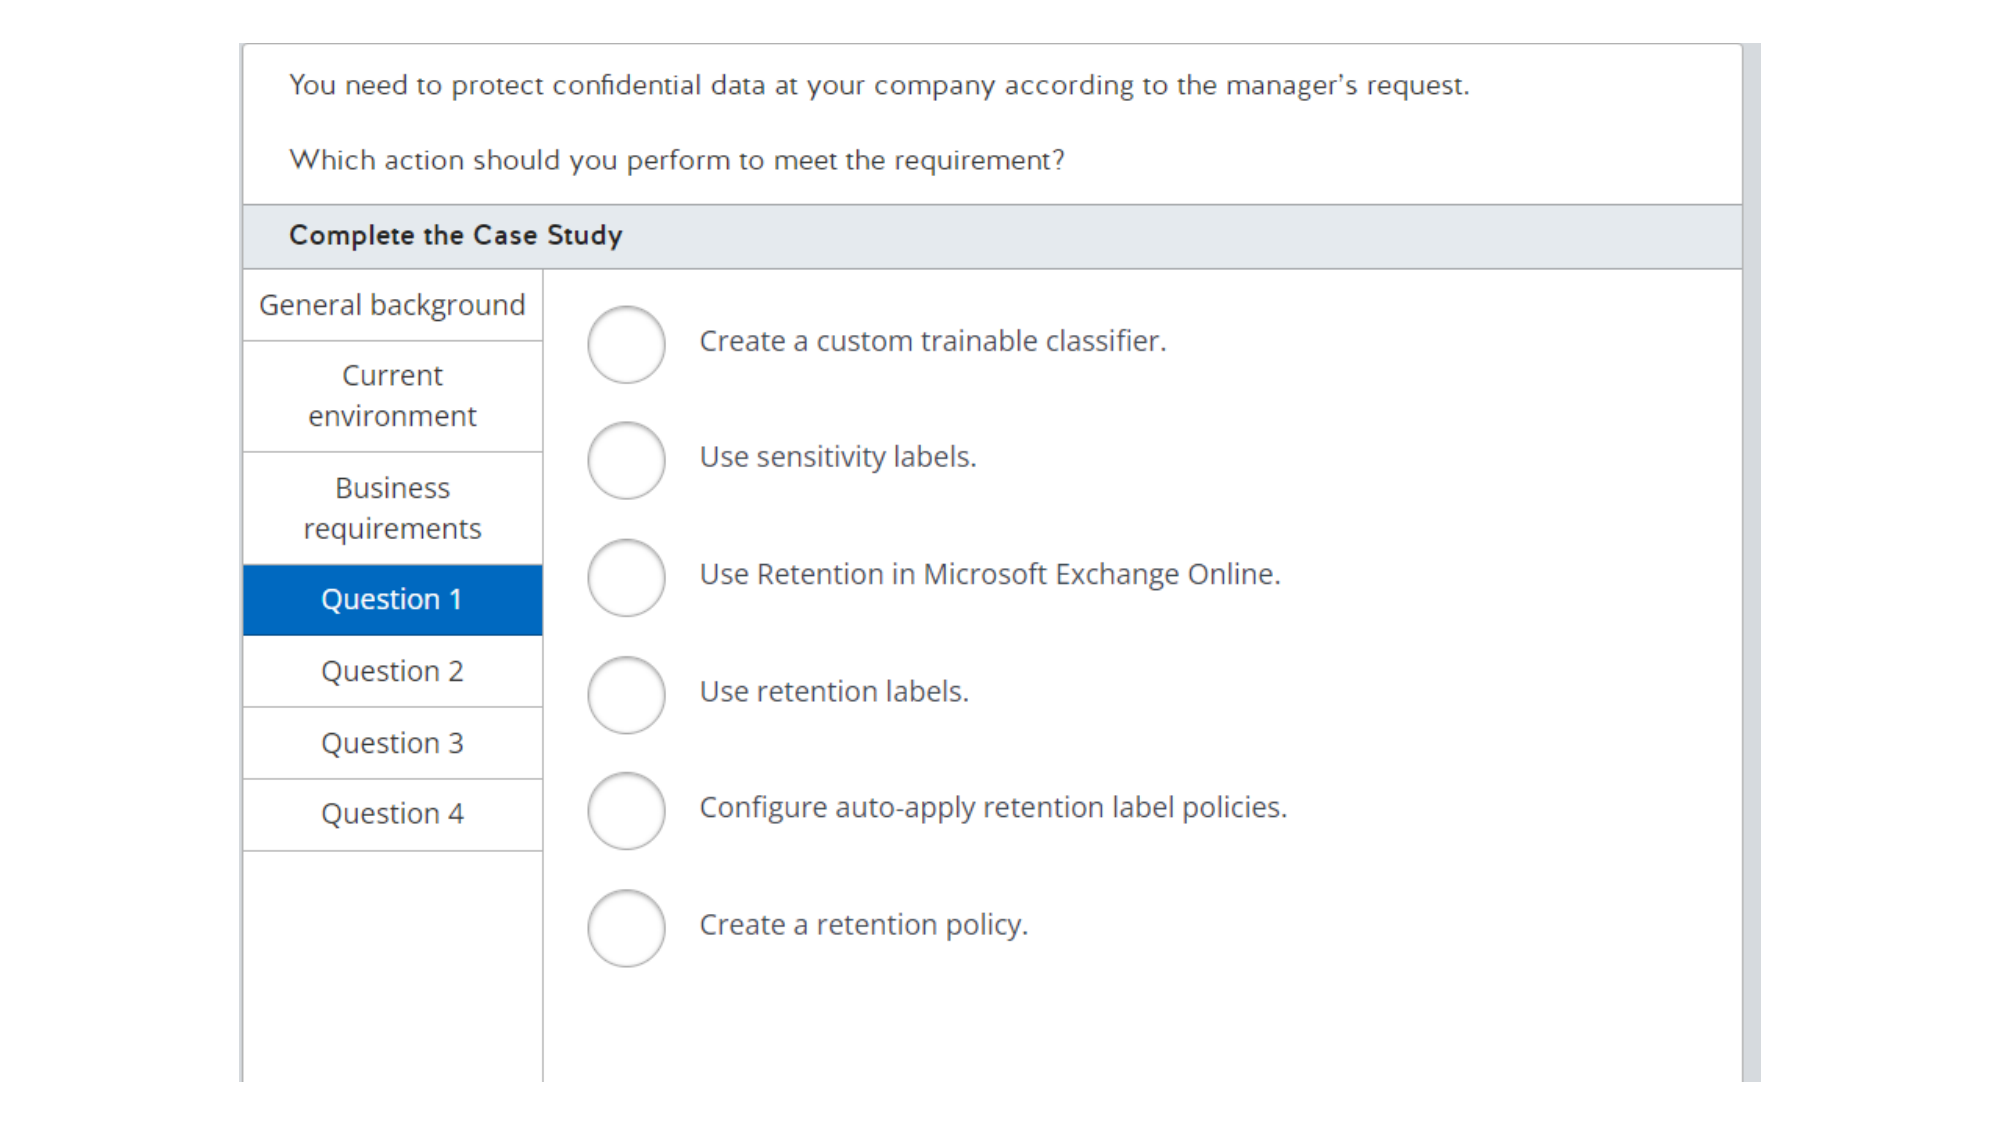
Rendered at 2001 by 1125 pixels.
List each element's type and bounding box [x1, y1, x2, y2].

picture [239, 43, 1761, 1082]
